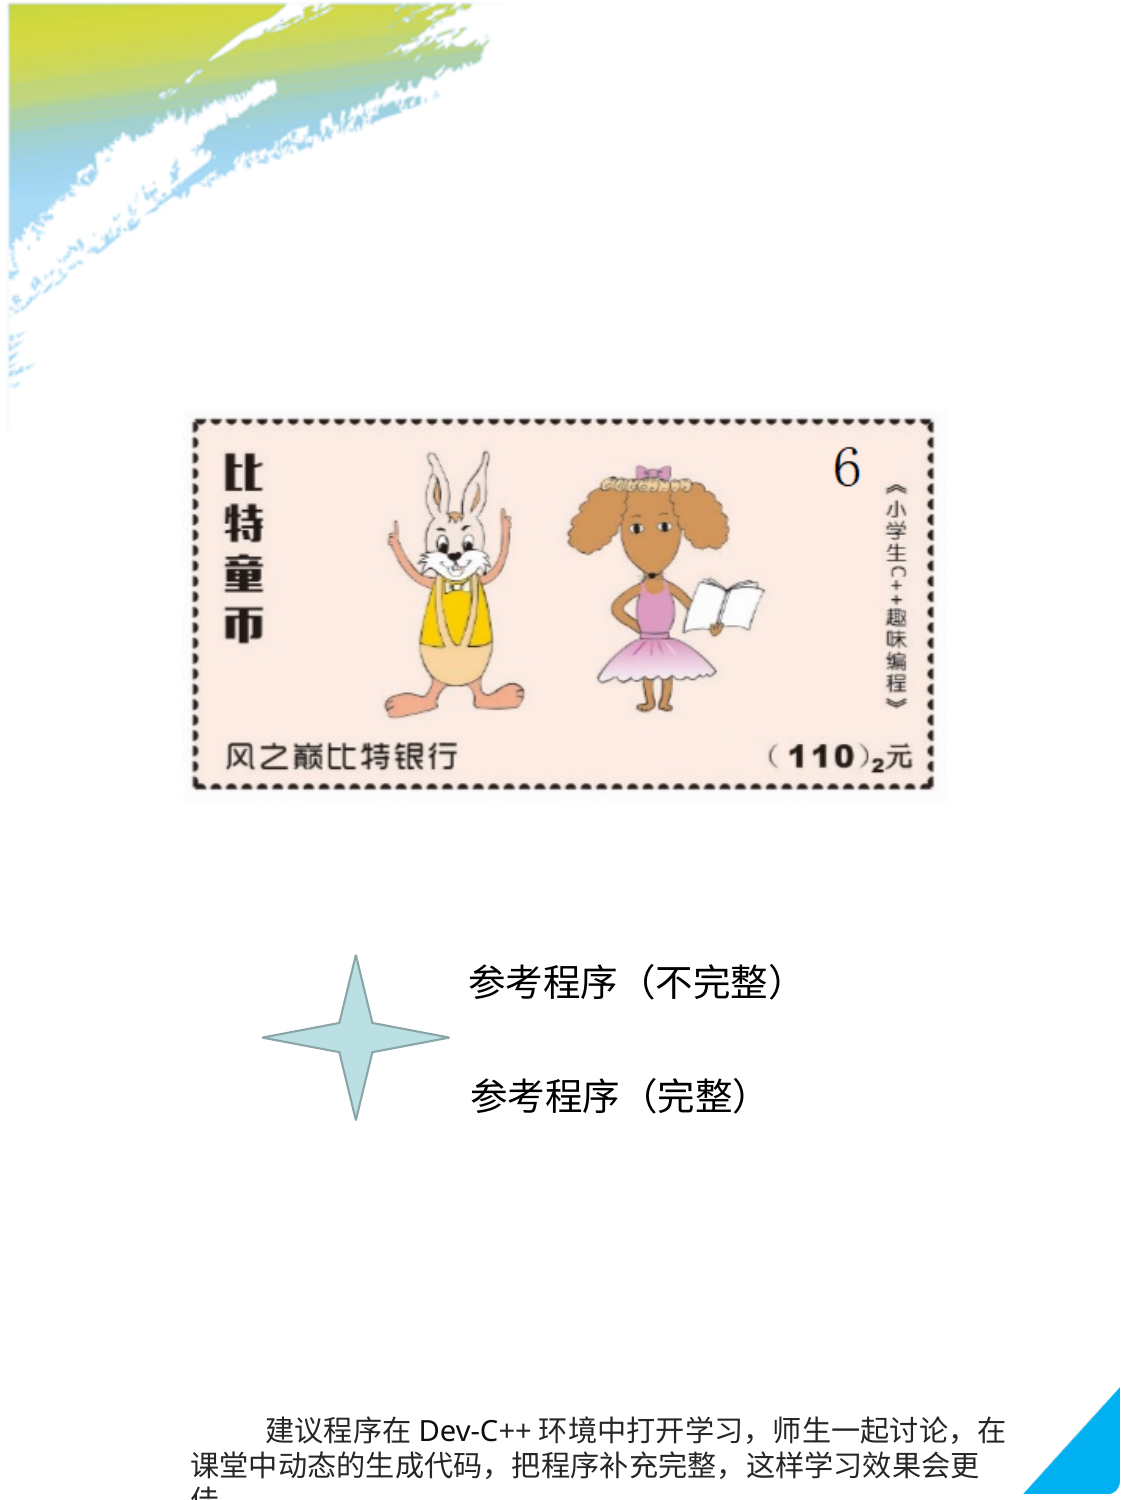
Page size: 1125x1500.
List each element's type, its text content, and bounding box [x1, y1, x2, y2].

picture [182, 399, 950, 808]
text_box [262, 954, 450, 1121]
text_box 建议程序在Dev-C++环境中打开学习，师生一起讨论，在课堂中动态的生成代码，把程序补充完整，这样学习效果会更佳。 [175, 1405, 1039, 1500]
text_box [1, 0, 523, 440]
text_box 参考程序（不完整） [453, 951, 851, 1012]
text_box 参考程序（完整） [455, 1065, 785, 1125]
picture [1023, 1387, 1118, 1492]
picture [1114, 1487, 1120, 1494]
